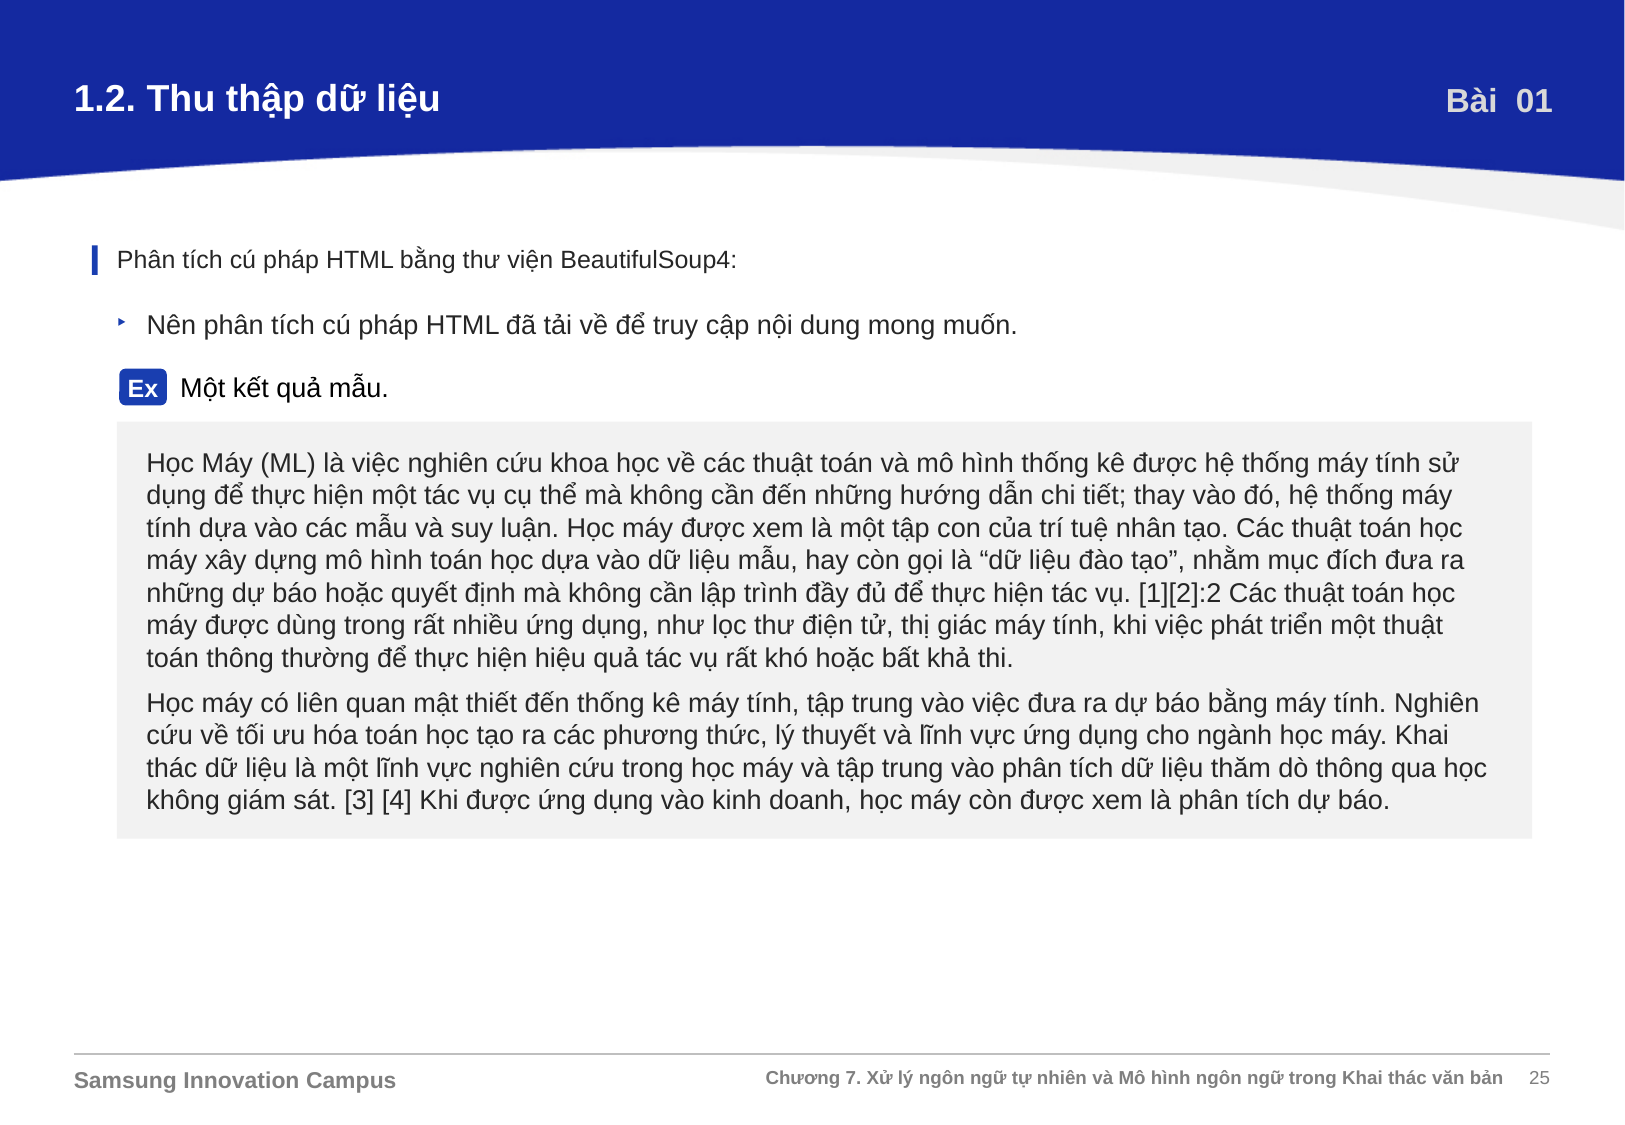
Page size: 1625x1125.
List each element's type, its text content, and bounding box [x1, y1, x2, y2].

text_box Học Máy (ML) là việc nghiên cứu khoa học về các thuật toán và mô hình thống kê được hệ thống máy tính sử dụng để thực hiện một tác vụ cụ thể mà không cần đến những hướng dẫn chi tiết; thay vào đó, hệ thống máy tính dựa vào các mẫu và suy luận. Học máy được xem là một tập con của trí tuệ nhân tạo. Các thuật toán học máy xây dựng mô hình toán học dựa vào dữ liệu mẫu, hay còn gọi là “dữ liệu đào tạo”, nhằm mục đích đưa ra những dự báo hoặc quyết định mà không cần lập trình đầy đủ để thực hiện tác vụ. [1][2]:2 Các thuật toán học máy được dùng trong rất nhiều ứng dụng, như lọc thư điện tử, thị giác máy tính, khi việc phát triển một thuật toán thông thường để thực hiện hiệu quả tác vụ rất khó hoặc bất khả thi.​ Học máy có liên quan mật thiết đến thống kê máy tính, tập trung vào việc đưa ra dự báo bằng máy tính. Nghiên cứu về tối ưu hóa toán học tạo ra các phương thức, lý thuyết và lĩnh vực ứng dụng cho ngành học máy. Khai thác dữ liệu là một lĩnh vực nghiên cứu trong học máy và tập trung vào phân tích dữ liệu thăm dò thông qua học không giám sát. [3] [4] Khi được ứng dụng vào kinh doanh, học máy còn được xem là phân tích dự báo.​ [116, 421, 1533, 839]
text_box Nên phân tích cú pháp HTML đã tải về để truy cập nội dung mong muốn.​ [116, 295, 1533, 352]
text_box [119, 368, 1262, 406]
text_box Bài 01 [1515, 78, 1554, 119]
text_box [91, 243, 1533, 276]
picture [0, 0, 1625, 1125]
text_box 1.2. Thu thập dữ liệu [73, 73, 1515, 119]
